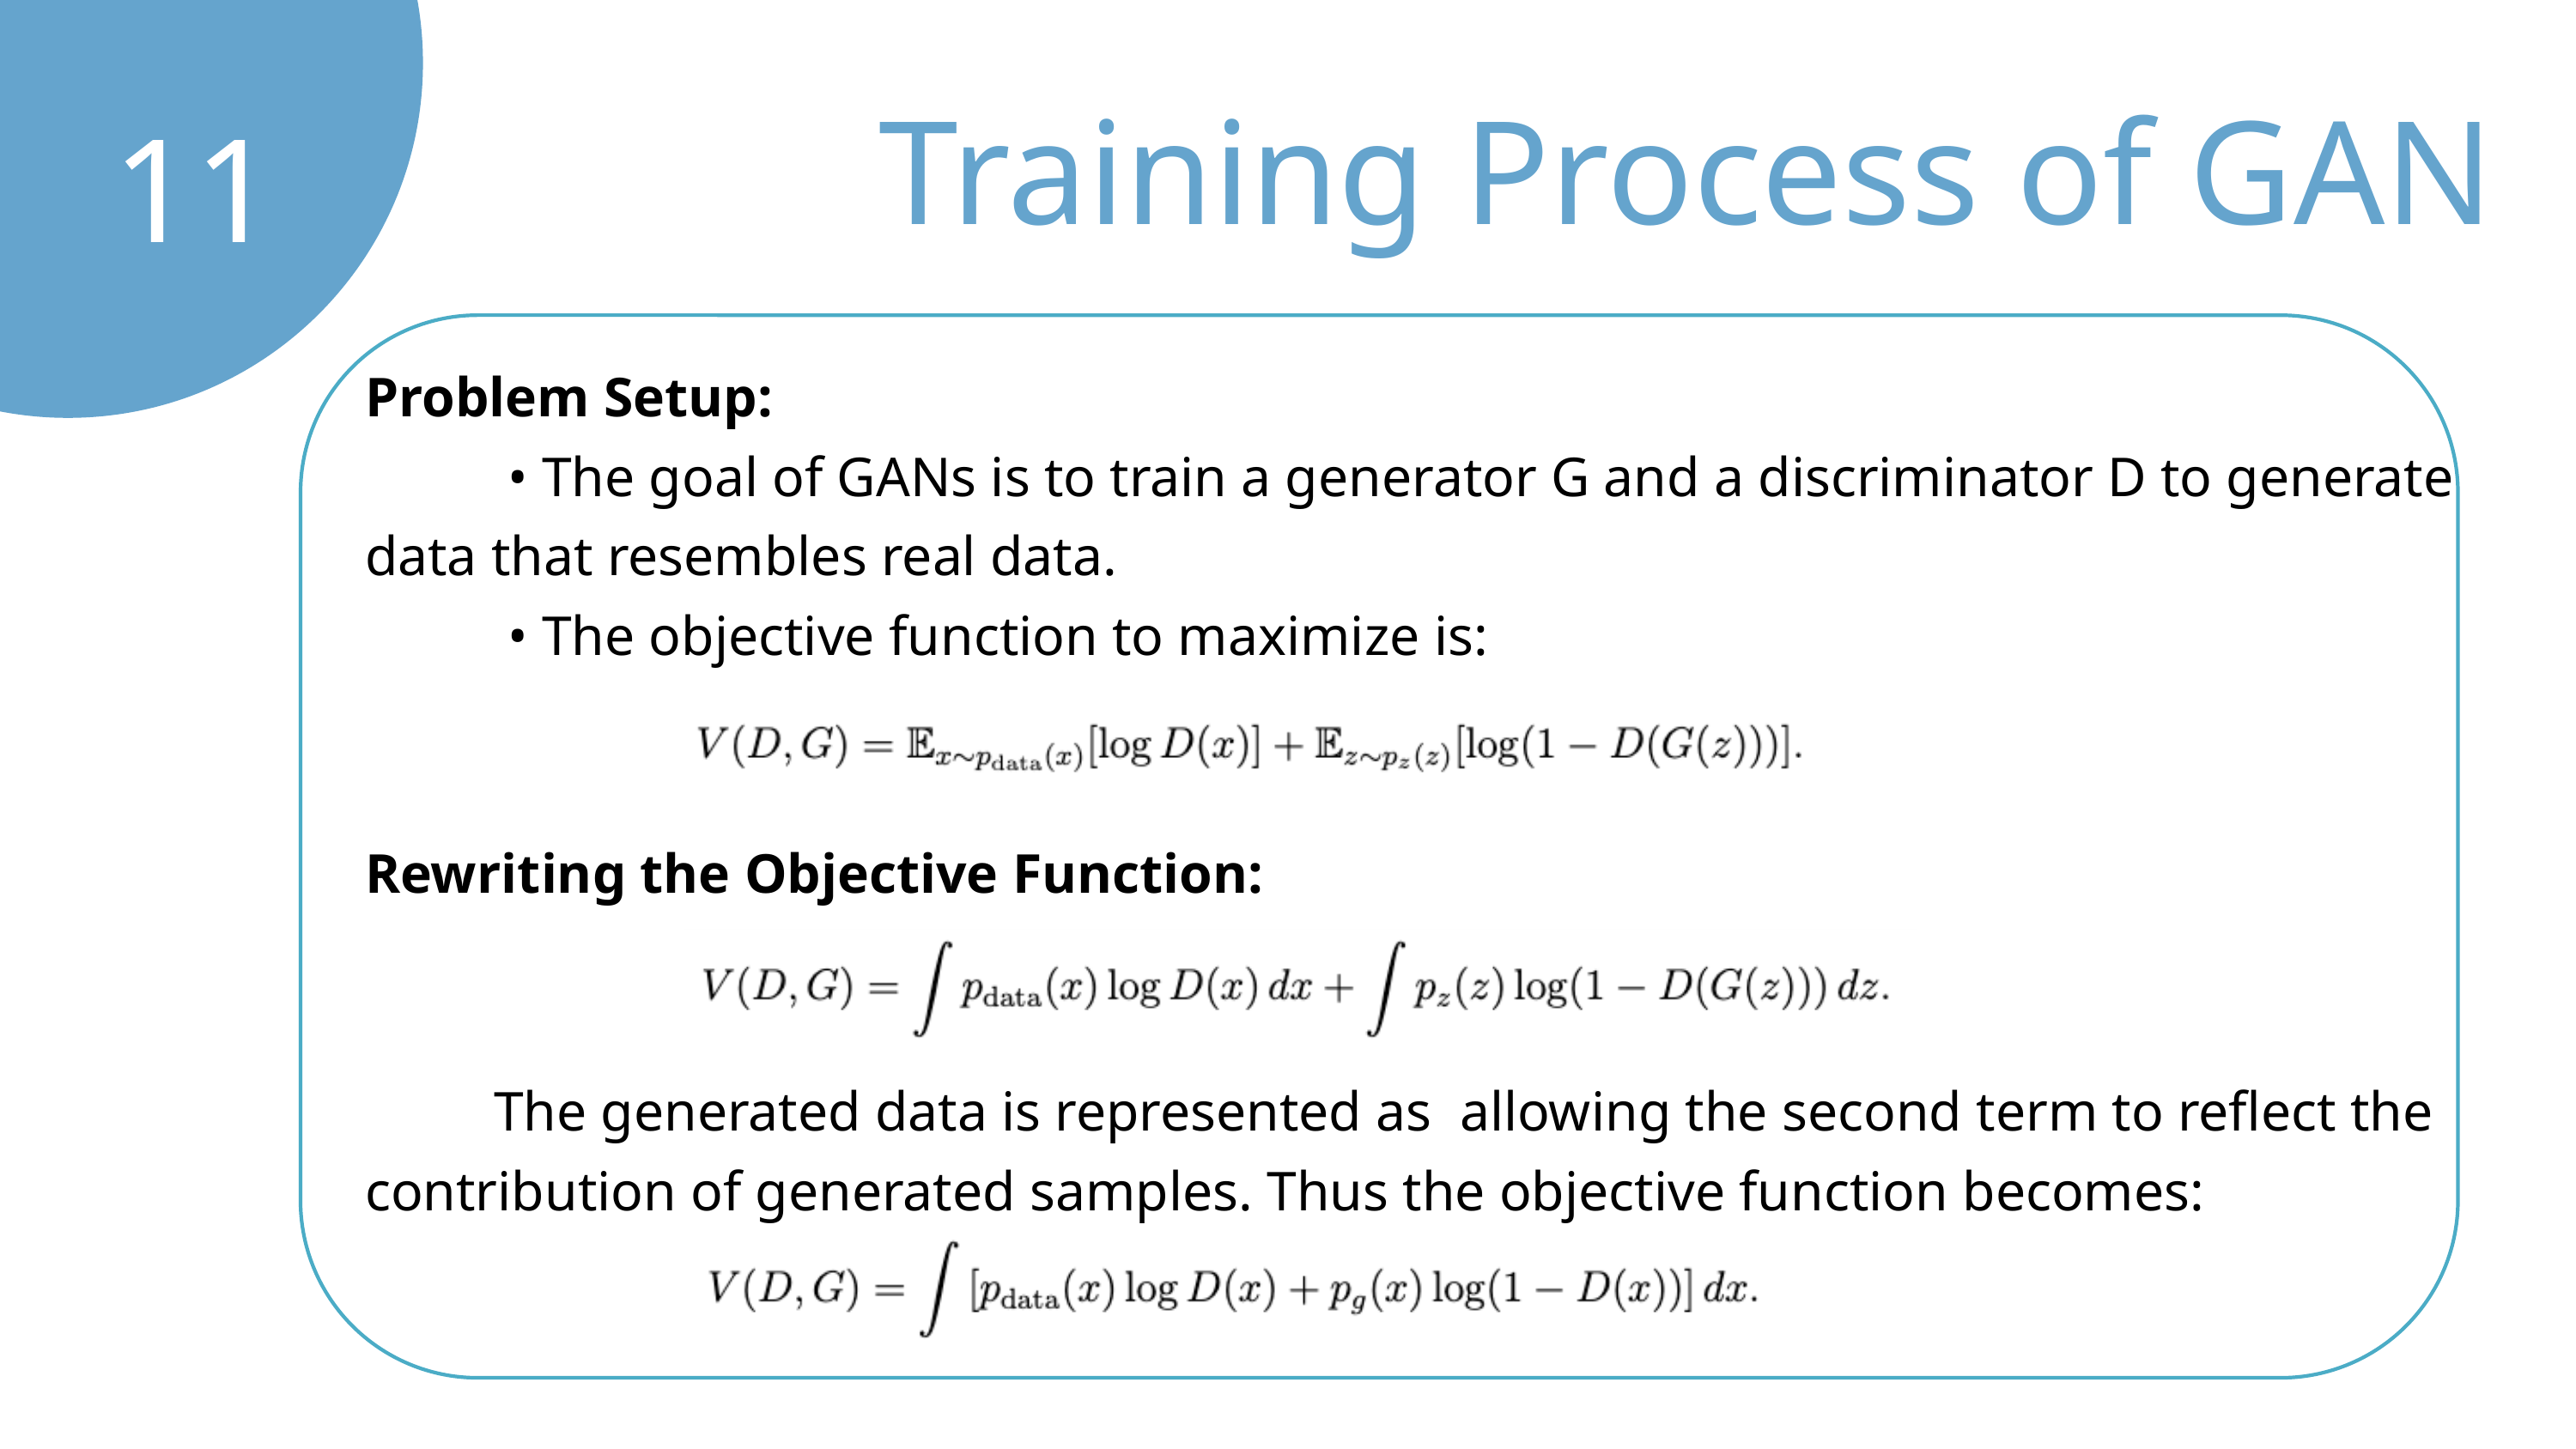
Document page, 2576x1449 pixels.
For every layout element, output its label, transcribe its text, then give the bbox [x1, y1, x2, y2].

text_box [0, 0, 423, 418]
text_box [298, 313, 2460, 1380]
text_box Training Process of GAN [798, 52, 2576, 253]
picture [684, 702, 1820, 797]
picture [690, 1239, 1785, 1349]
picture [684, 927, 1918, 1051]
